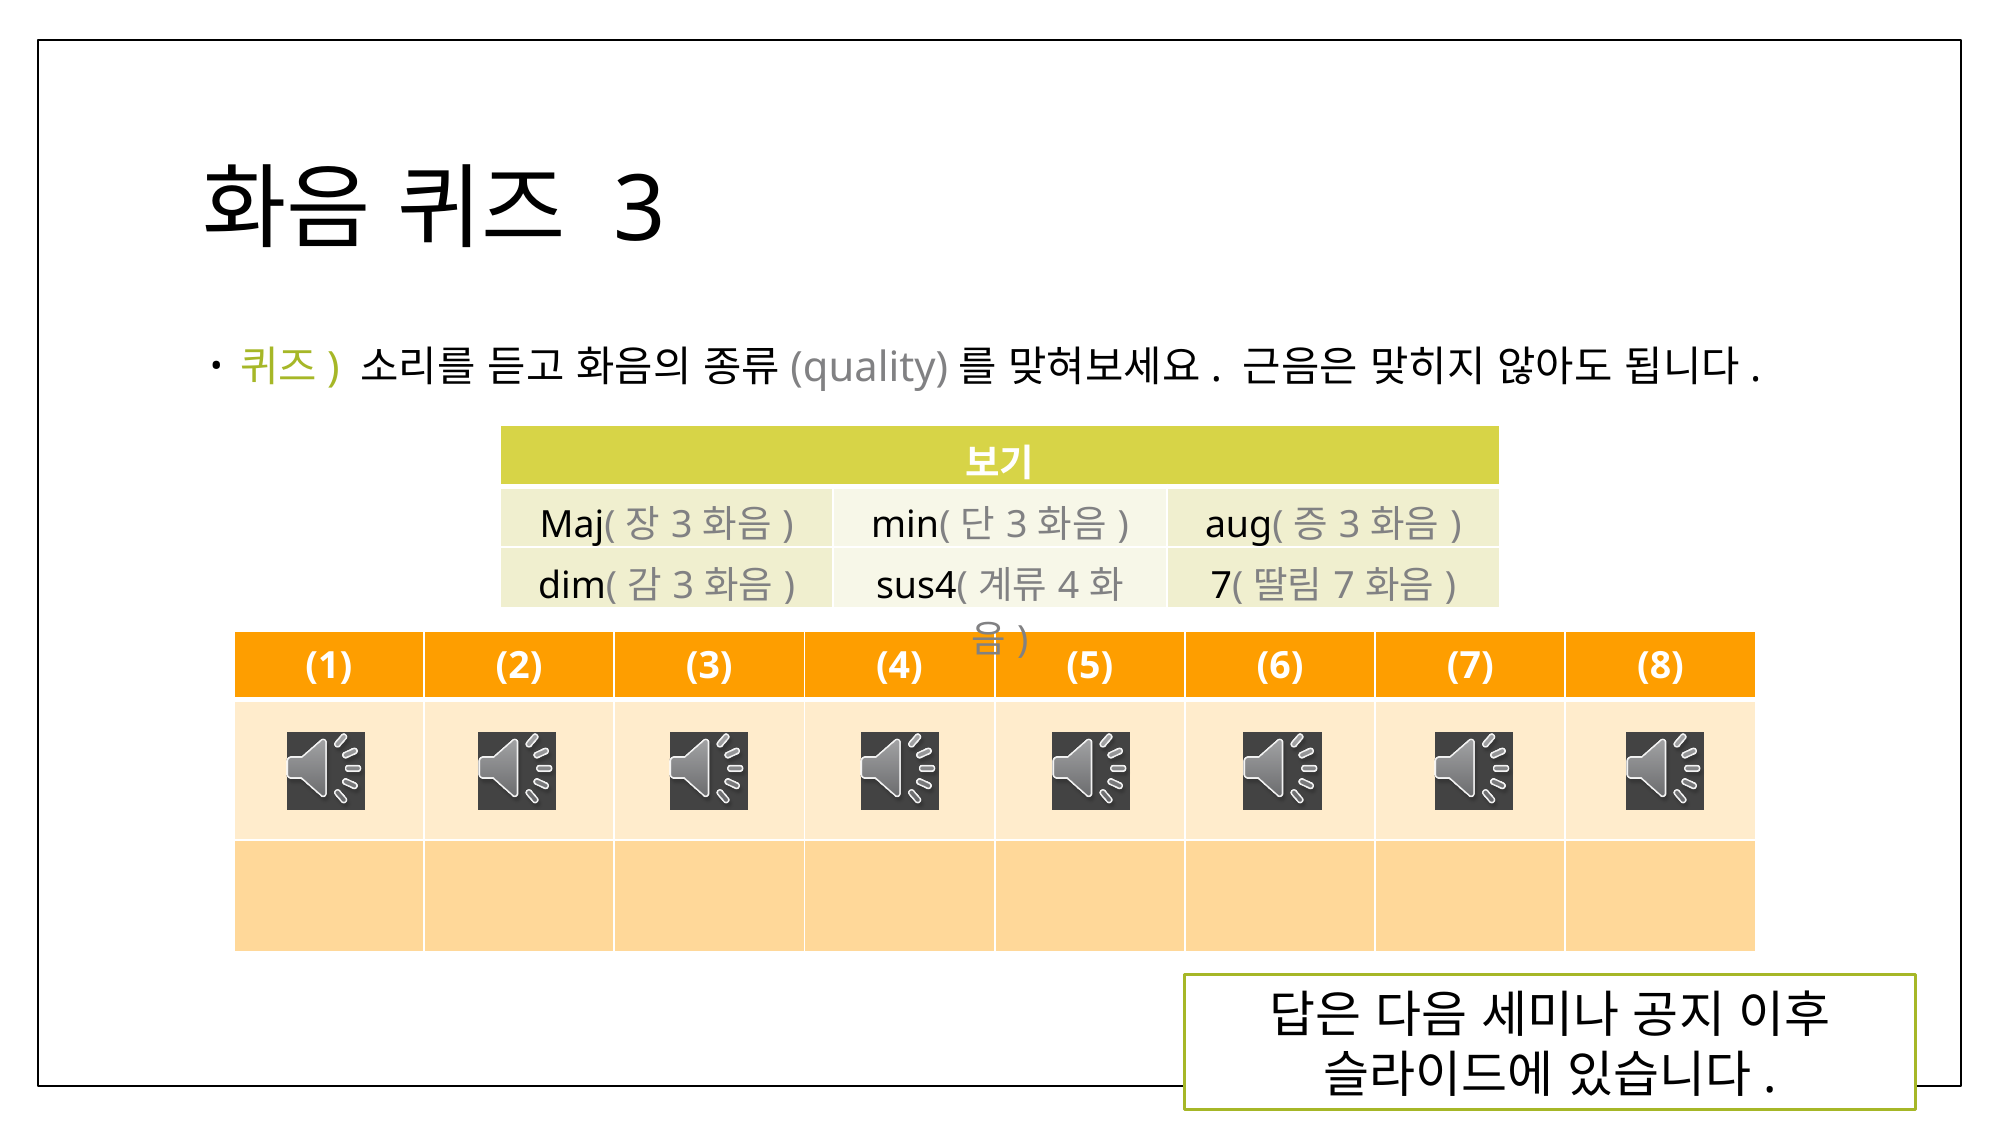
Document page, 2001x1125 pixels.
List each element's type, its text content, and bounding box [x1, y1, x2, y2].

table_header (3) [615, 632, 804, 697]
table_cell sus4(계류4화음) [834, 548, 1166, 607]
table_cell [425, 841, 613, 951]
picture [1050, 730, 1132, 811]
text_box 답은 다음 세미나 공지 이후 슬라이드에 있습니다. [1183, 973, 1917, 1111]
table_header (7) [1376, 632, 1564, 697]
table_cell [425, 702, 613, 839]
table_cell [615, 702, 804, 839]
table_cell Maj(장3화음) [501, 489, 832, 546]
table_cell dim(감3화음) [501, 548, 832, 607]
table_cell [1376, 702, 1564, 839]
table_cell [805, 841, 994, 951]
table_cell [996, 702, 1184, 839]
picture [1242, 730, 1323, 811]
picture [285, 730, 367, 811]
table_cell min(단3화음) [834, 489, 1166, 546]
table_cell [996, 841, 1184, 951]
picture [859, 730, 941, 811]
table_header (2) [425, 632, 613, 697]
list 퀴즈) 소리를 듣고 화음의 종류(quality)를 맞혀보세요. 근음은 맞히지 않아도 됩니다. [187, 337, 1808, 1000]
table_header 보기 [501, 426, 1499, 484]
table_cell [1186, 841, 1374, 951]
picture [1624, 730, 1706, 811]
table_cell 7(딸림7화음) [1168, 548, 1499, 607]
table_cell [1566, 702, 1755, 839]
table_cell [235, 841, 423, 951]
table_cell [1186, 702, 1374, 839]
table_cell aug(증3화음) [1168, 489, 1499, 546]
table_header (4) [805, 632, 994, 697]
table_cell [615, 841, 804, 951]
table_cell [235, 702, 423, 839]
table_header (1) [235, 632, 423, 697]
table_cell [805, 702, 994, 839]
table_header (8) [1566, 632, 1755, 697]
title 화음 퀴즈 3 [187, 99, 1808, 323]
table_header (5) [996, 632, 1184, 697]
picture [476, 730, 558, 811]
table_header (6) [1186, 632, 1374, 697]
picture [668, 730, 749, 811]
picture [1433, 730, 1515, 811]
table_cell [1376, 841, 1564, 951]
table_cell [1566, 841, 1755, 951]
